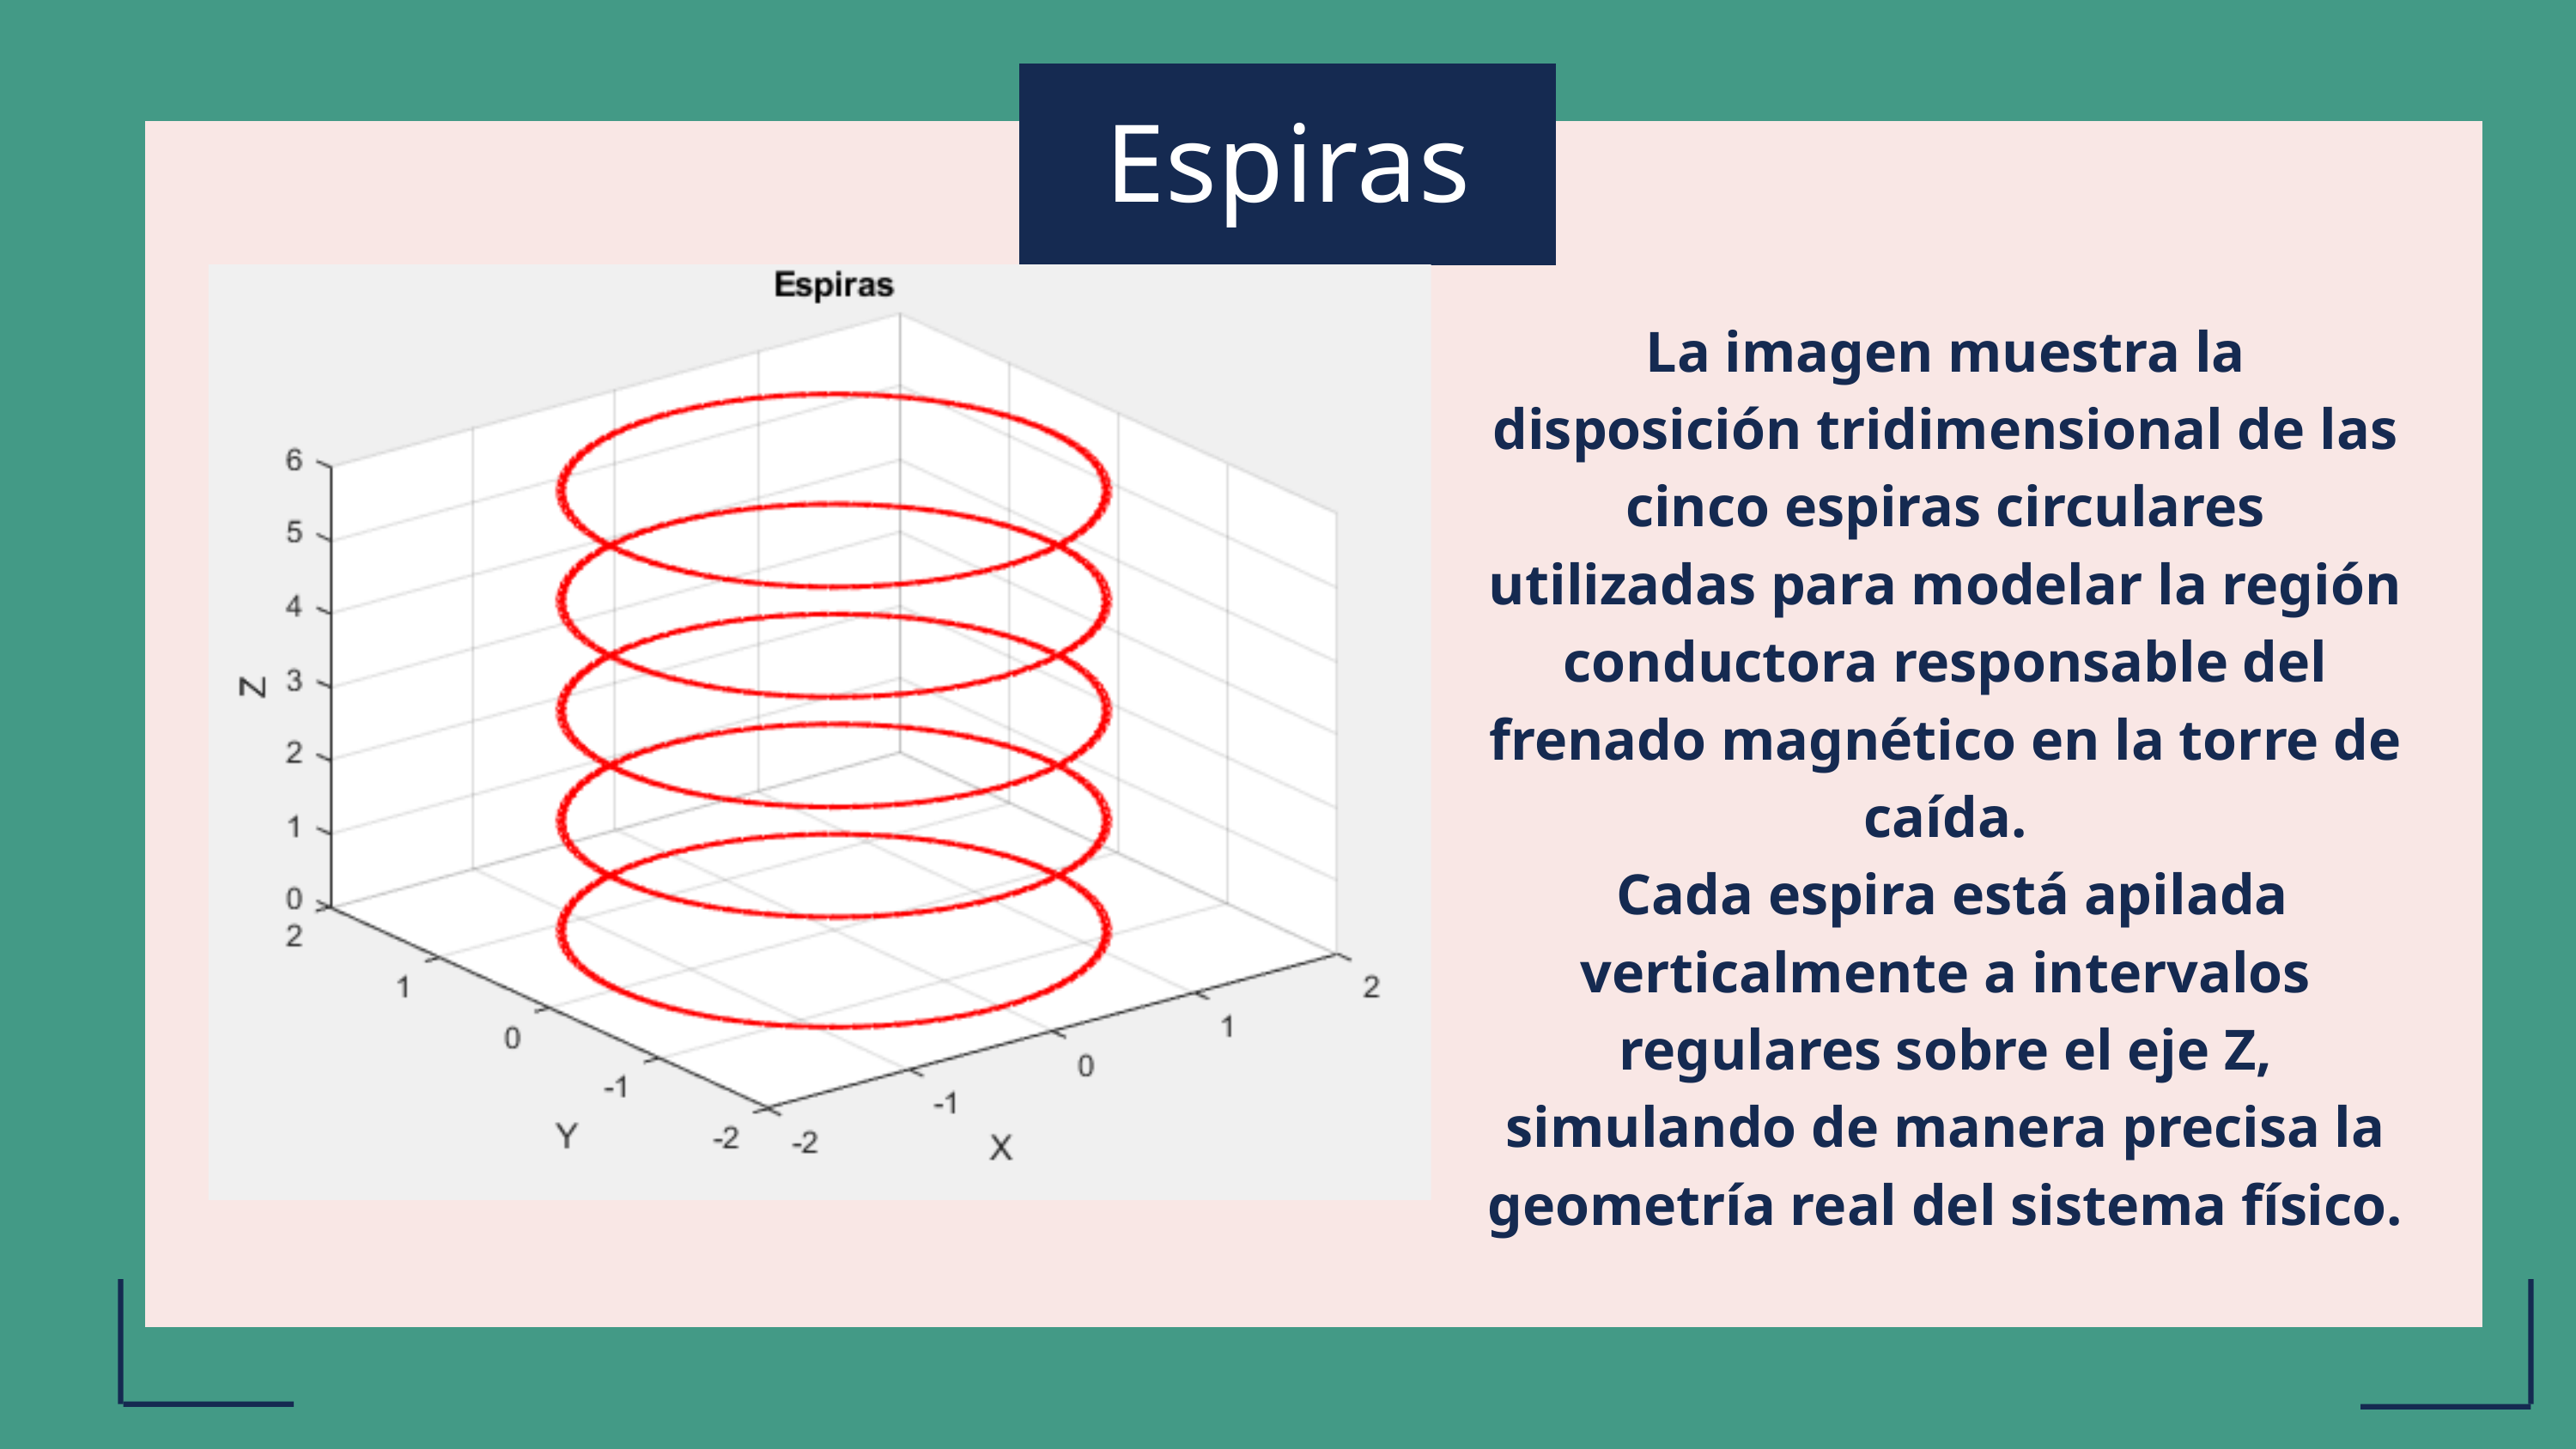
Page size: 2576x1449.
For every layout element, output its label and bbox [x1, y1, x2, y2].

text_box [1019, 64, 1557, 265]
text_box [144, 120, 2483, 1328]
